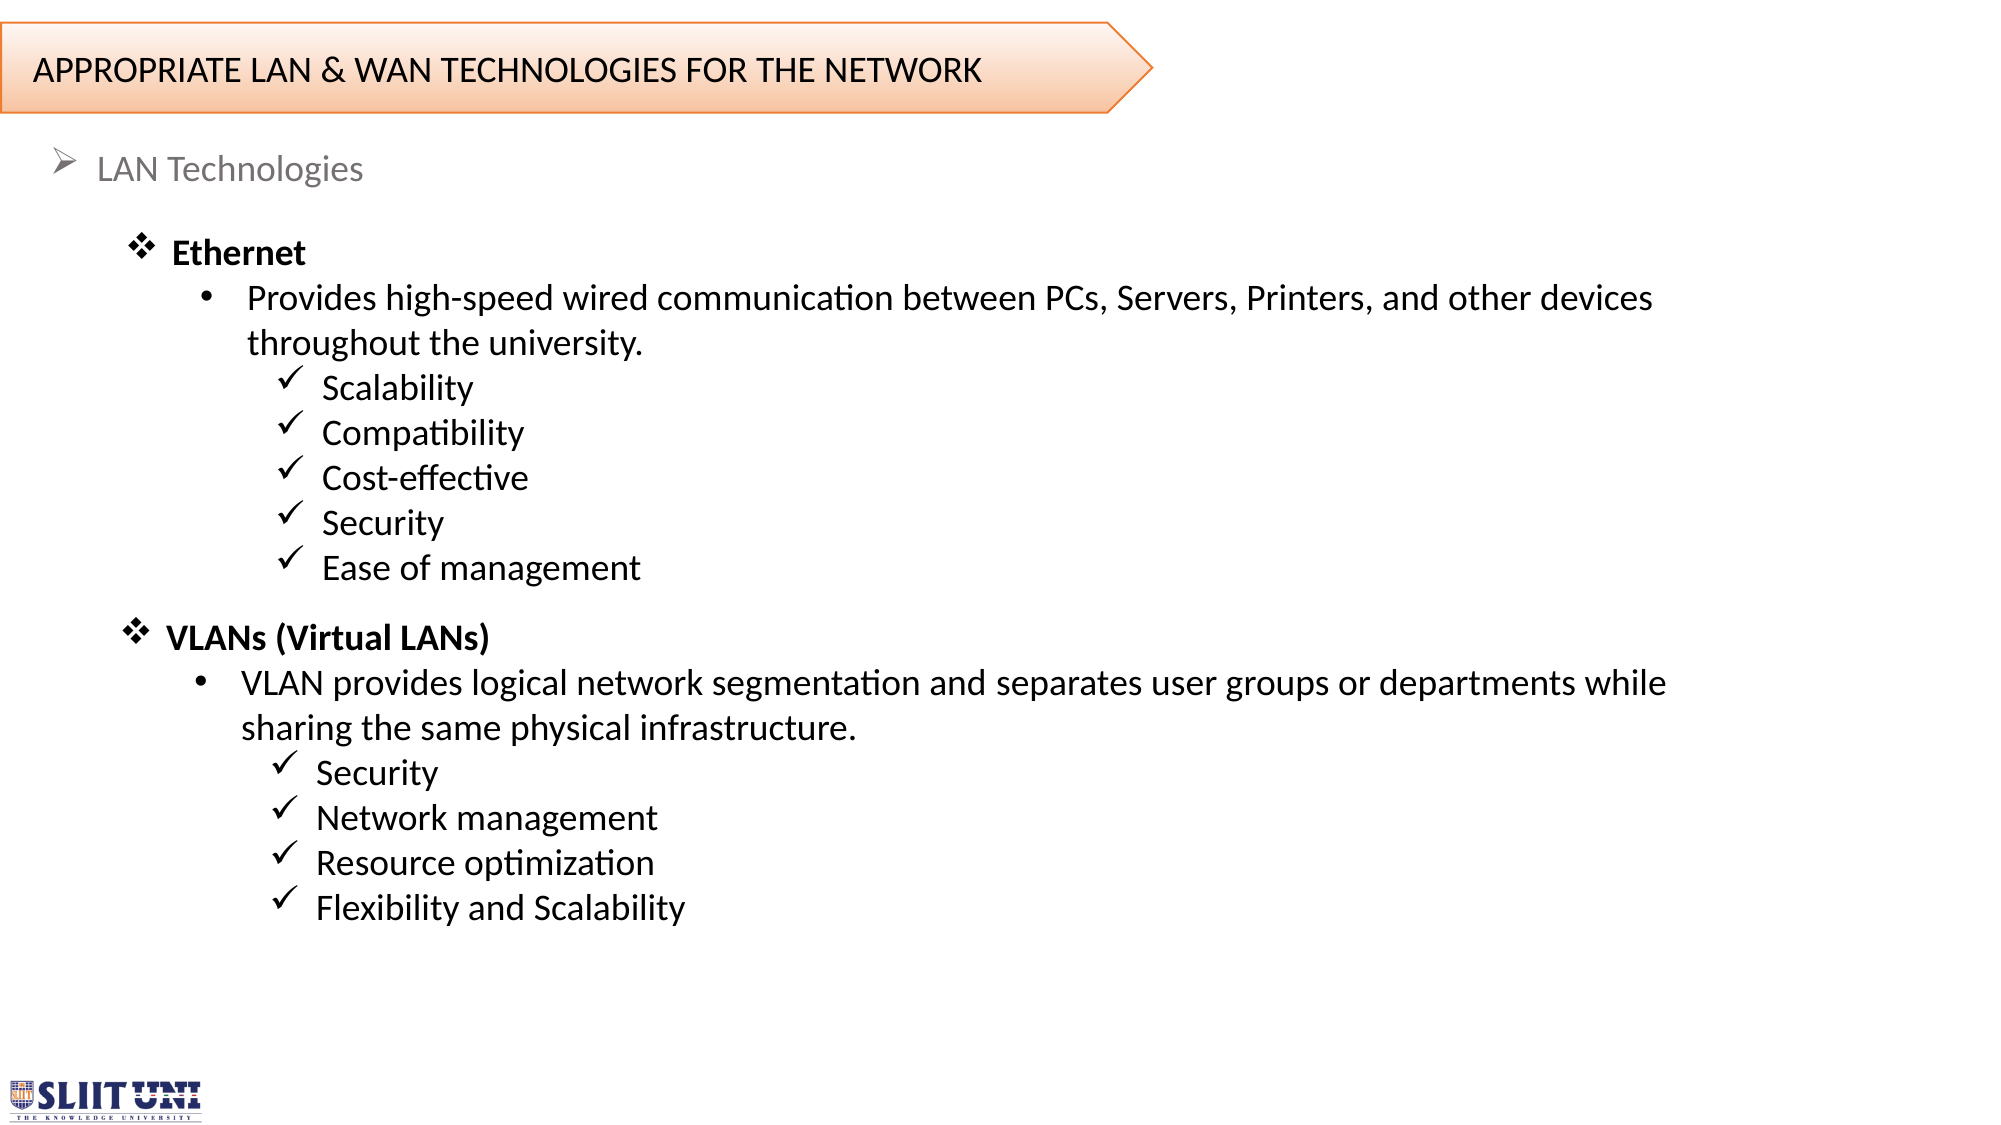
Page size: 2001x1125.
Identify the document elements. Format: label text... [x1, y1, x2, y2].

text_box APPROPRIATE LAN & WAN TECHNOLOGIES FOR THE NETWORK [0, 21, 1154, 114]
text_box VLANs (Virtual LANs) VLAN provides logical network segmentation and separates user groups or departments while sharing the same physical infrastructure. Security Network management Resource optimization Flexibility and Scalability [104, 605, 1686, 936]
text_box LAN Technologies [35, 136, 386, 197]
text_box Ethernet Provides high-speed wired communication between PCs, Servers, Printers, and other devices throughout the university. Scalability Compatibility Cost-effective Security Ease of management [35, 220, 1685, 596]
picture [0, 1078, 210, 1125]
